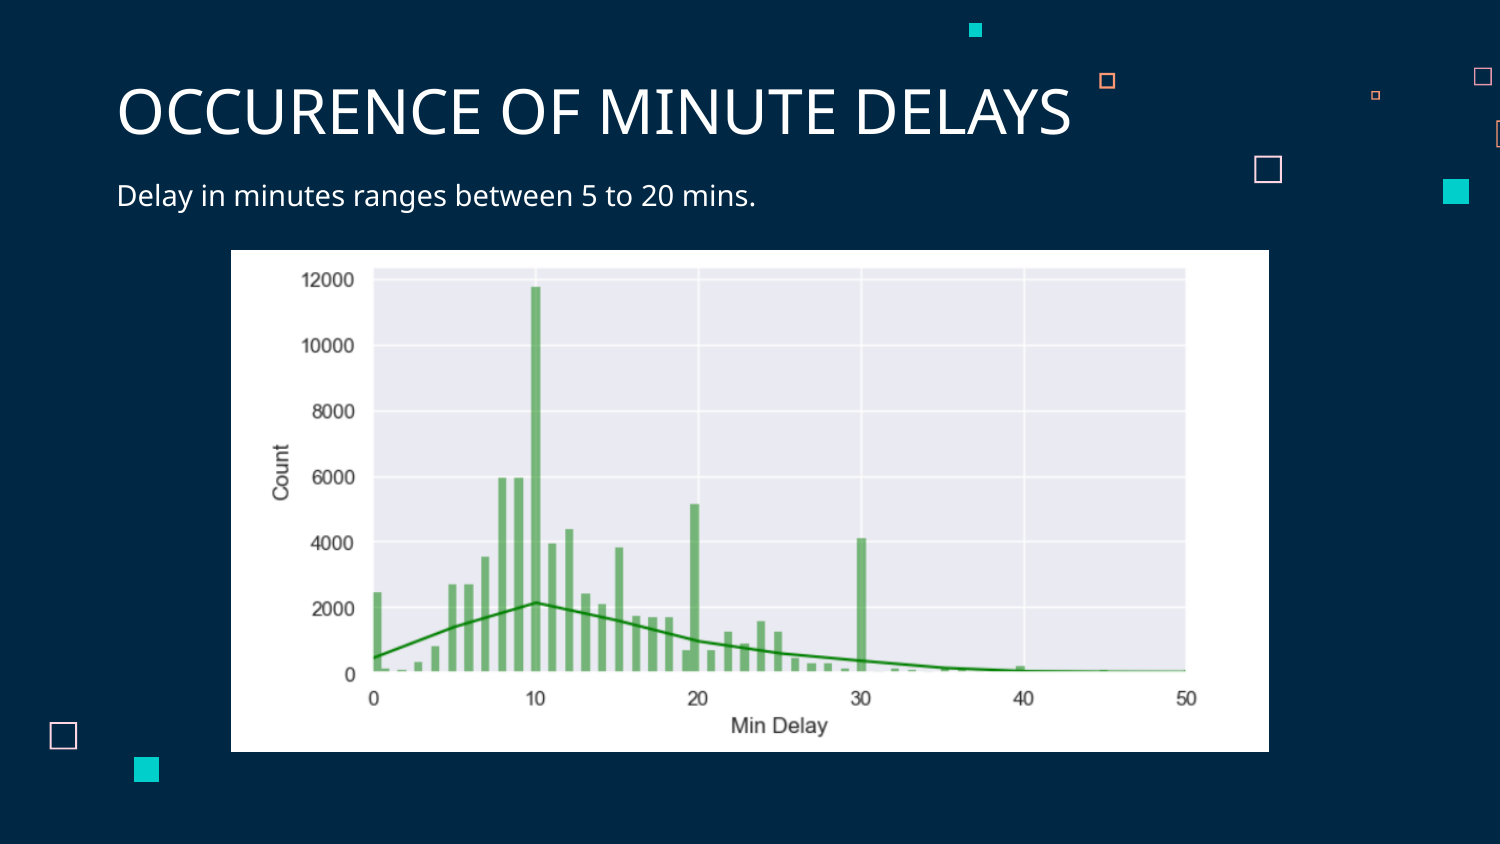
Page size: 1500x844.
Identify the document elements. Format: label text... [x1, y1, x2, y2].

subtitle Delay in minutes ranges between 5 to 20 mins. [101, 162, 1181, 257]
title OCCURENCE OF MINUTE DELAYS [101, 67, 1269, 163]
picture [231, 250, 1269, 752]
